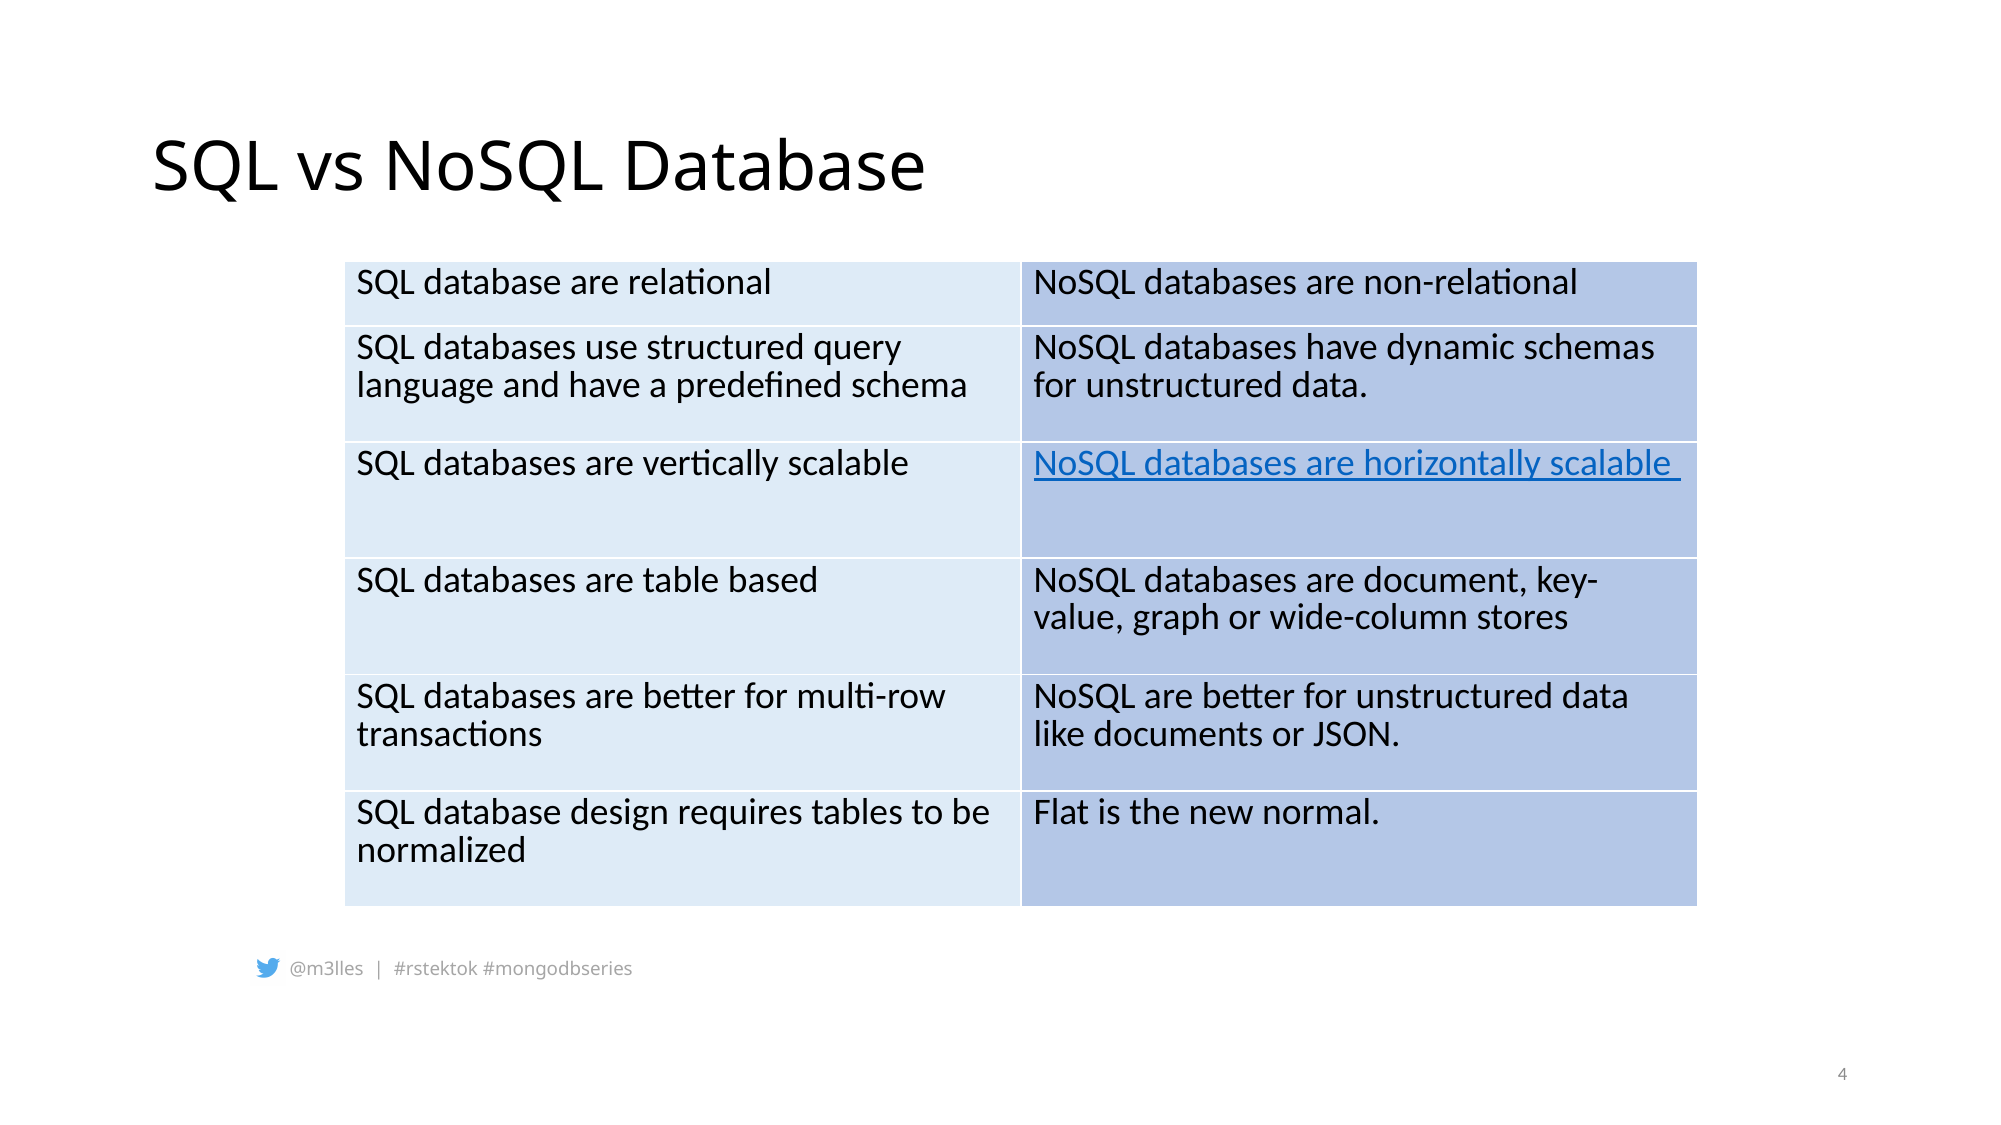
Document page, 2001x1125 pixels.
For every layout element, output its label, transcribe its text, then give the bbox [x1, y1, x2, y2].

slide_number 4 [1412, 1042, 1863, 1103]
table_cell NoSQL databases have dynamic schemas for unstructured data. [1022, 327, 1697, 441]
title SQL vs NoSQL Database [137, 59, 1863, 278]
table_header NoSQL databases are non-relational [1022, 262, 1697, 325]
table_cell SQL database design requires tables to be normalized [345, 792, 1020, 906]
picture [250, 950, 286, 986]
table_cell SQL databases are vertically scalable [345, 443, 1020, 557]
table_header SQL database are relational [345, 262, 1020, 325]
text_box @m3lles | #rstektok #mongodbseries [274, 949, 667, 987]
table_cell NoSQL are better for unstructured data like documents or JSON. [1022, 675, 1697, 790]
table_cell SQL databases are better for multi-row transactions [345, 675, 1020, 790]
table_cell NoSQL databases are document, key-value, graph or wide-column stores [1022, 559, 1697, 674]
table_cell Flat is the new normal. [1022, 792, 1697, 906]
table_cell SQL databases are table based [345, 559, 1020, 674]
table_cell SQL databases use structured query language and have a predefined schema [345, 327, 1020, 441]
table_cell NoSQL databases are horizontally scalable [1022, 443, 1697, 557]
